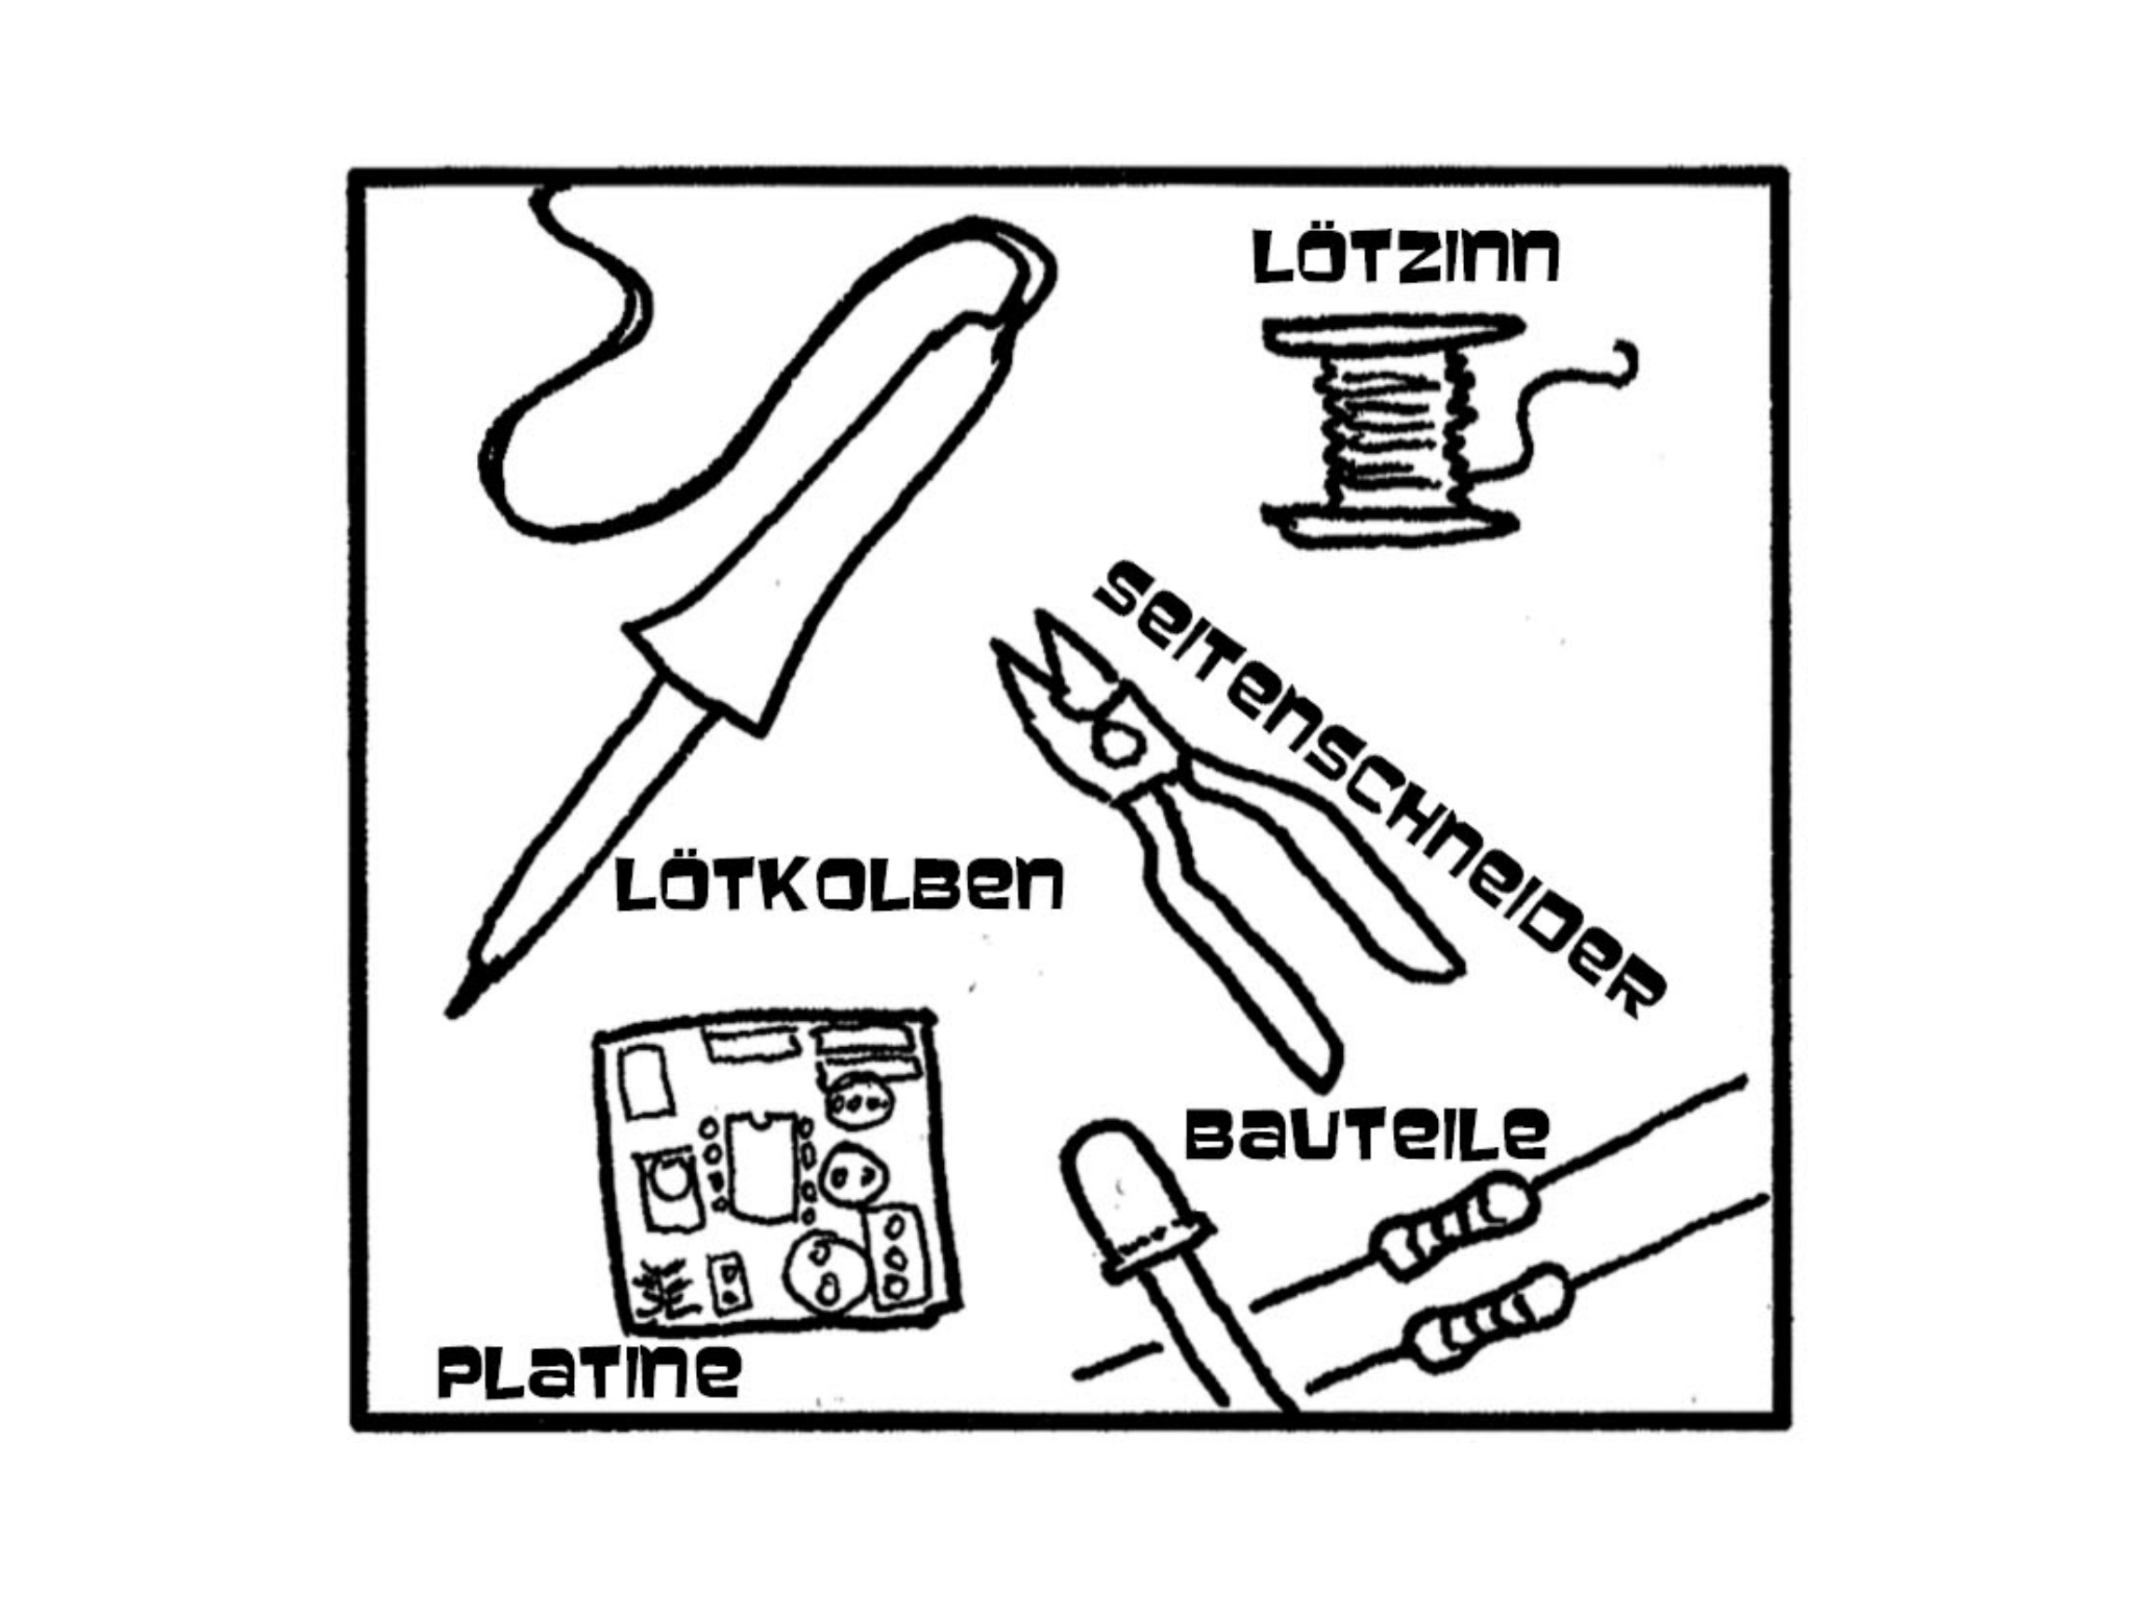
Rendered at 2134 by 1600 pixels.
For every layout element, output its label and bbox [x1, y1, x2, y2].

picture [325, 156, 1808, 1443]
